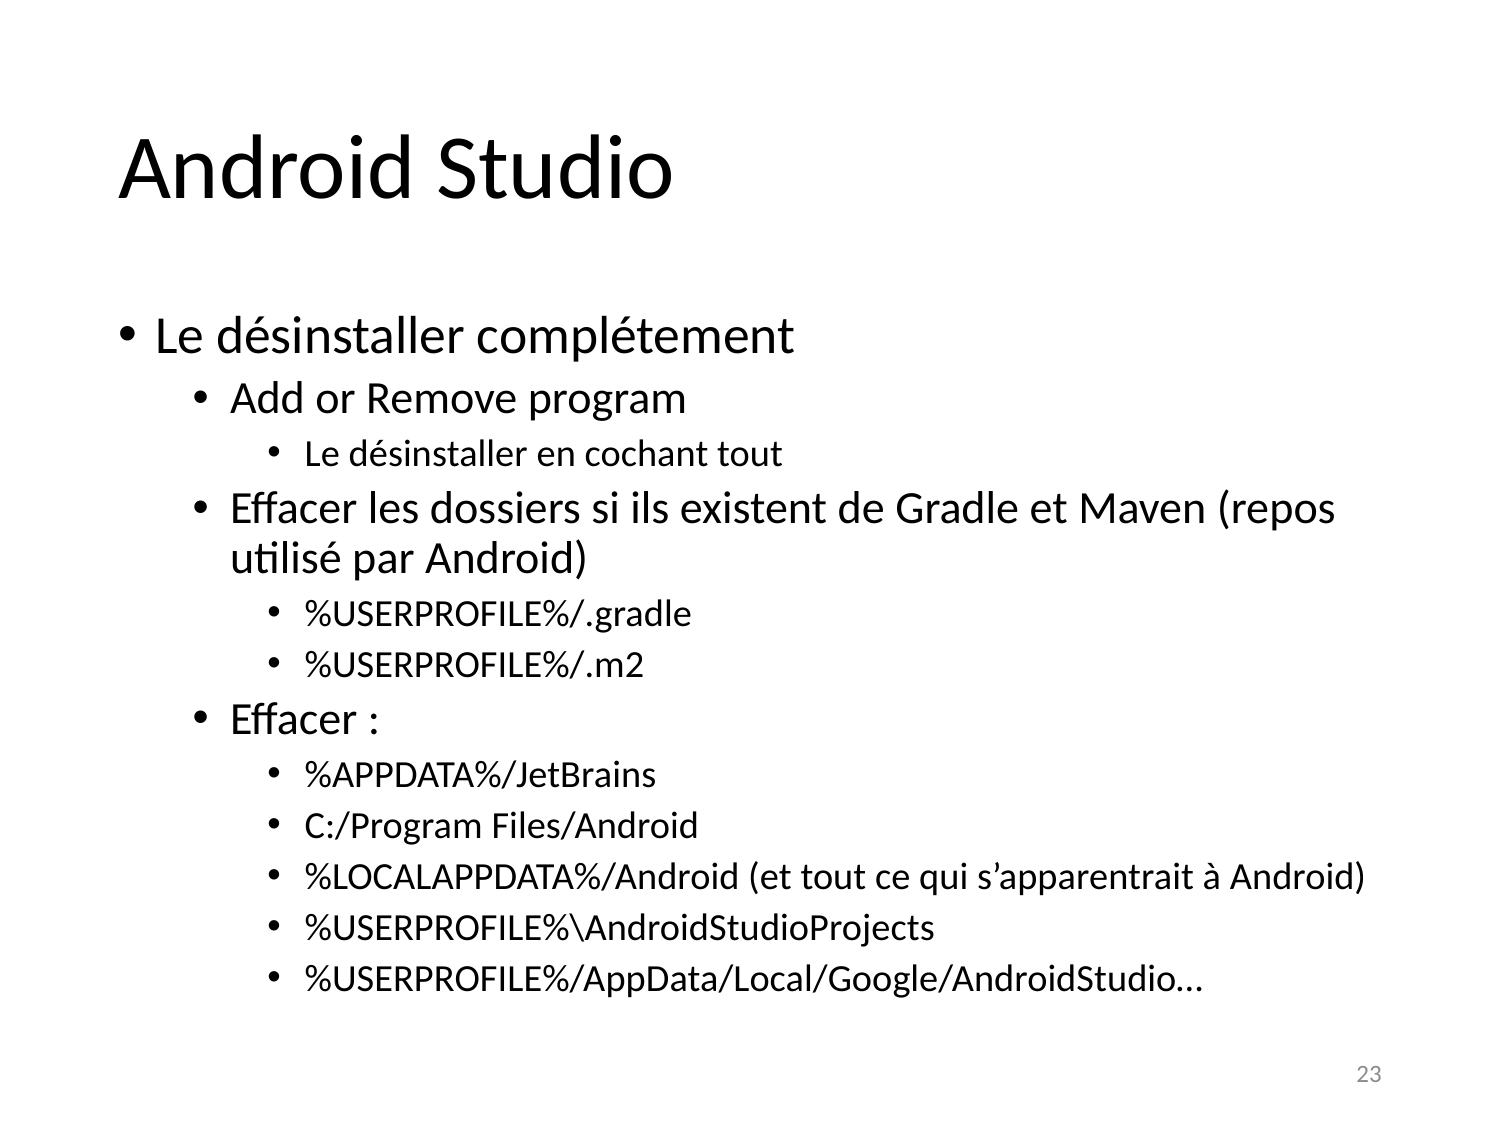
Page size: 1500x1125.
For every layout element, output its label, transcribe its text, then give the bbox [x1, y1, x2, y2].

title Android Studio [103, 59, 1397, 278]
list Le désinstaller complétement Add or Remove program Le désinstaller en cochant tout Effacer les dossiers si ils existent de Gradle et Maven (repos utilisé par Android) %USERPROFILE%/.gradle %USERPROFILE%/.m2 Effacer : %APPDATA%/JetBrains C:/Program Files/Android %LOCALAPPDATA%/Android (et tout ce qui s’apparentrait à Android) %USERPROFILE%\AndroidStudioProjects %USERPROFILE%/AppData/Local/Google/AndroidStudio… [103, 299, 1397, 1014]
slide_number 23 [1059, 1042, 1397, 1103]
